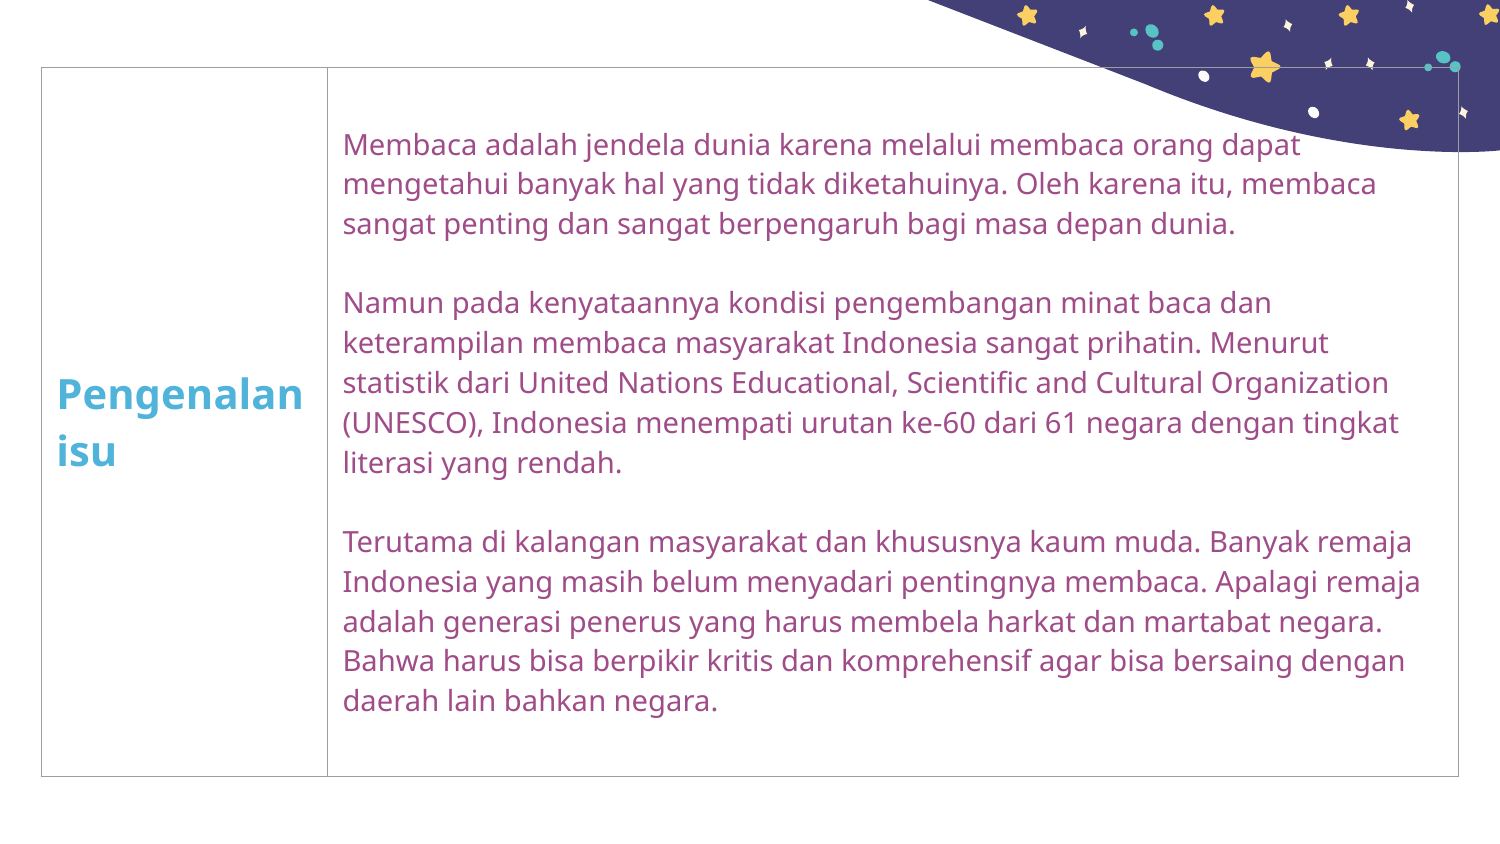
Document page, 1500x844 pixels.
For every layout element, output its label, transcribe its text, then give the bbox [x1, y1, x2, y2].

table_header Pengenalan isu [42, 68, 327, 776]
table_header Membaca adalah jendela dunia karena melalui membaca orang dapat mengetahui banyak hal yang tidak diketahuinya. Oleh karena itu, membaca sangat penting dan sangat berpengaruh bagi masa depan dunia. Namun pada kenyataannya kondisi pengembangan minat baca dan keterampilan membaca masyarakat Indonesia sangat prihatin. Menurut statistik dari United Nations Educational, Scientific and Cultural Organization (UNESCO), Indonesia menempati urutan ke-60 dari 61 negara dengan tingkat literasi yang rendah. Terutama di kalangan masyarakat dan khususnya kaum muda. Banyak remaja Indonesia yang masih belum menyadari pentingnya membaca. Apalagi remaja adalah generasi penerus yang harus membela harkat dan martabat negara. Bahwa harus bisa berpikir kritis dan komprehensif agar bisa bersaing dengan daerah lain bahkan negara. [328, 68, 1458, 776]
